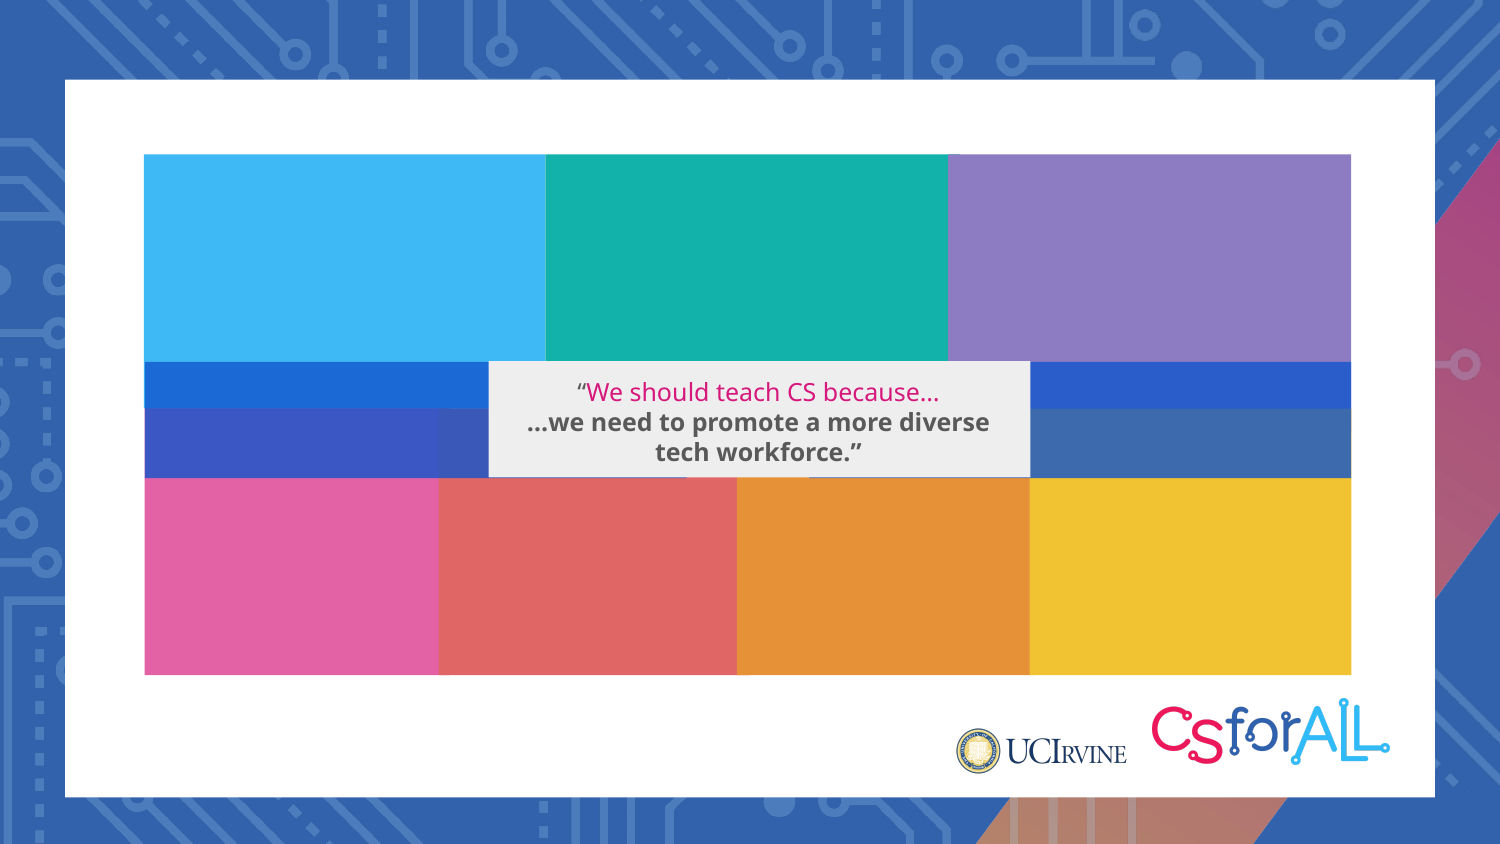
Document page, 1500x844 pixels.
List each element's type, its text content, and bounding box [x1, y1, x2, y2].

text_box [736, 479, 1029, 676]
text_box [1029, 479, 1352, 676]
text_box [948, 154, 1352, 361]
text_box [545, 154, 948, 361]
picture [1152, 698, 1390, 765]
text_box [1030, 361, 1352, 479]
text_box [144, 361, 487, 479]
text_box “We should teach CS because… …we need to promote a more diverse tech workforce.” [487, 361, 1030, 479]
text_box [1352, 321, 1500, 399]
text_box [144, 479, 438, 676]
text_box [438, 479, 736, 676]
picture [956, 728, 1127, 774]
text_box [143, 154, 545, 409]
